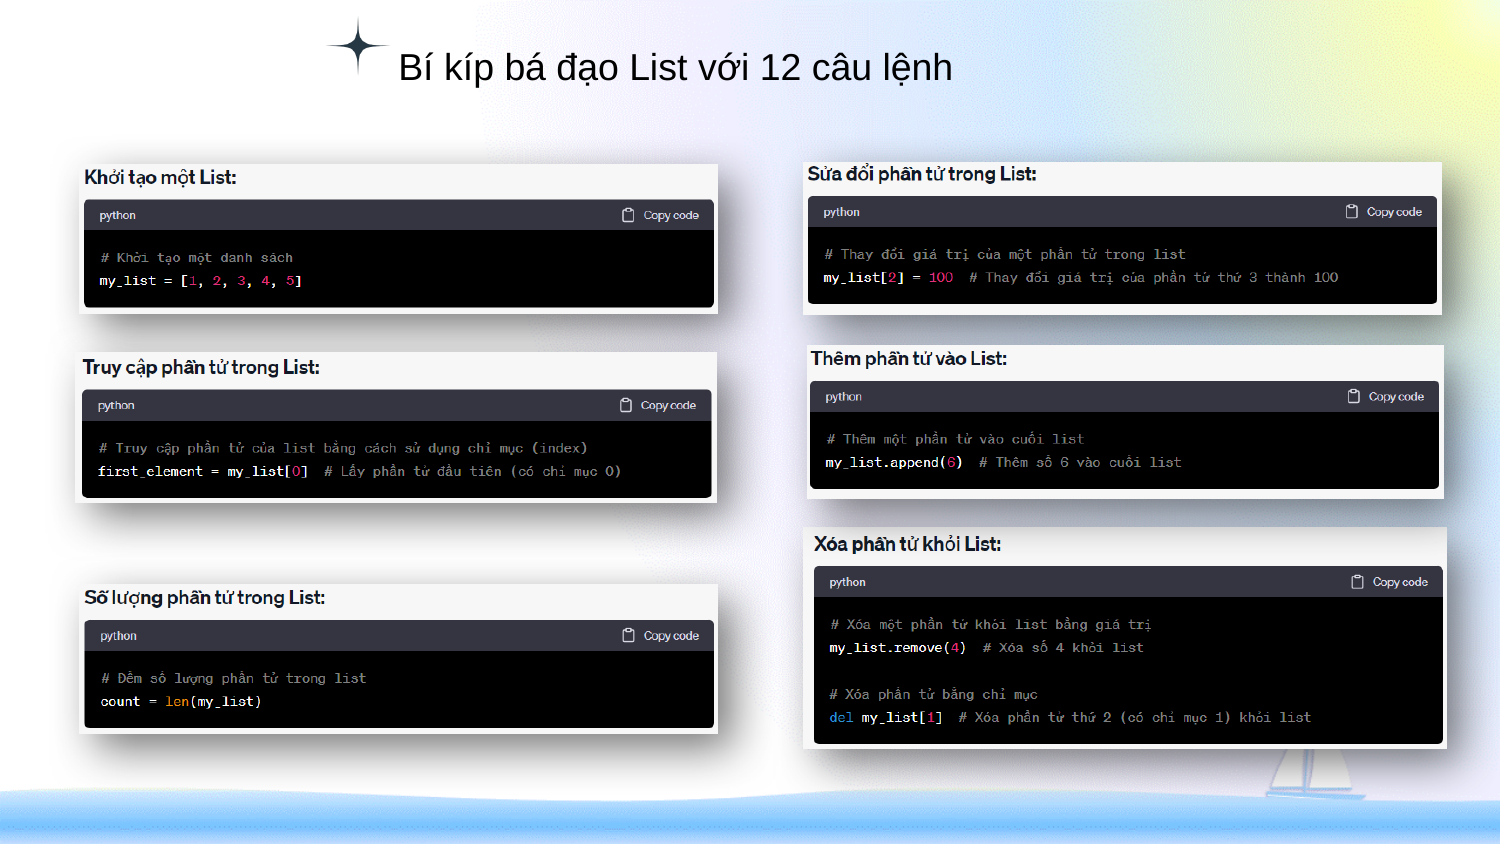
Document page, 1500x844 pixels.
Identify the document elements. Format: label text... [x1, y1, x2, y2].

picture [0, 0, 1500, 844]
text_box [325, 15, 399, 78]
text_box Bí kíp bá đạo List với 12 câu lệnh [383, 35, 969, 96]
